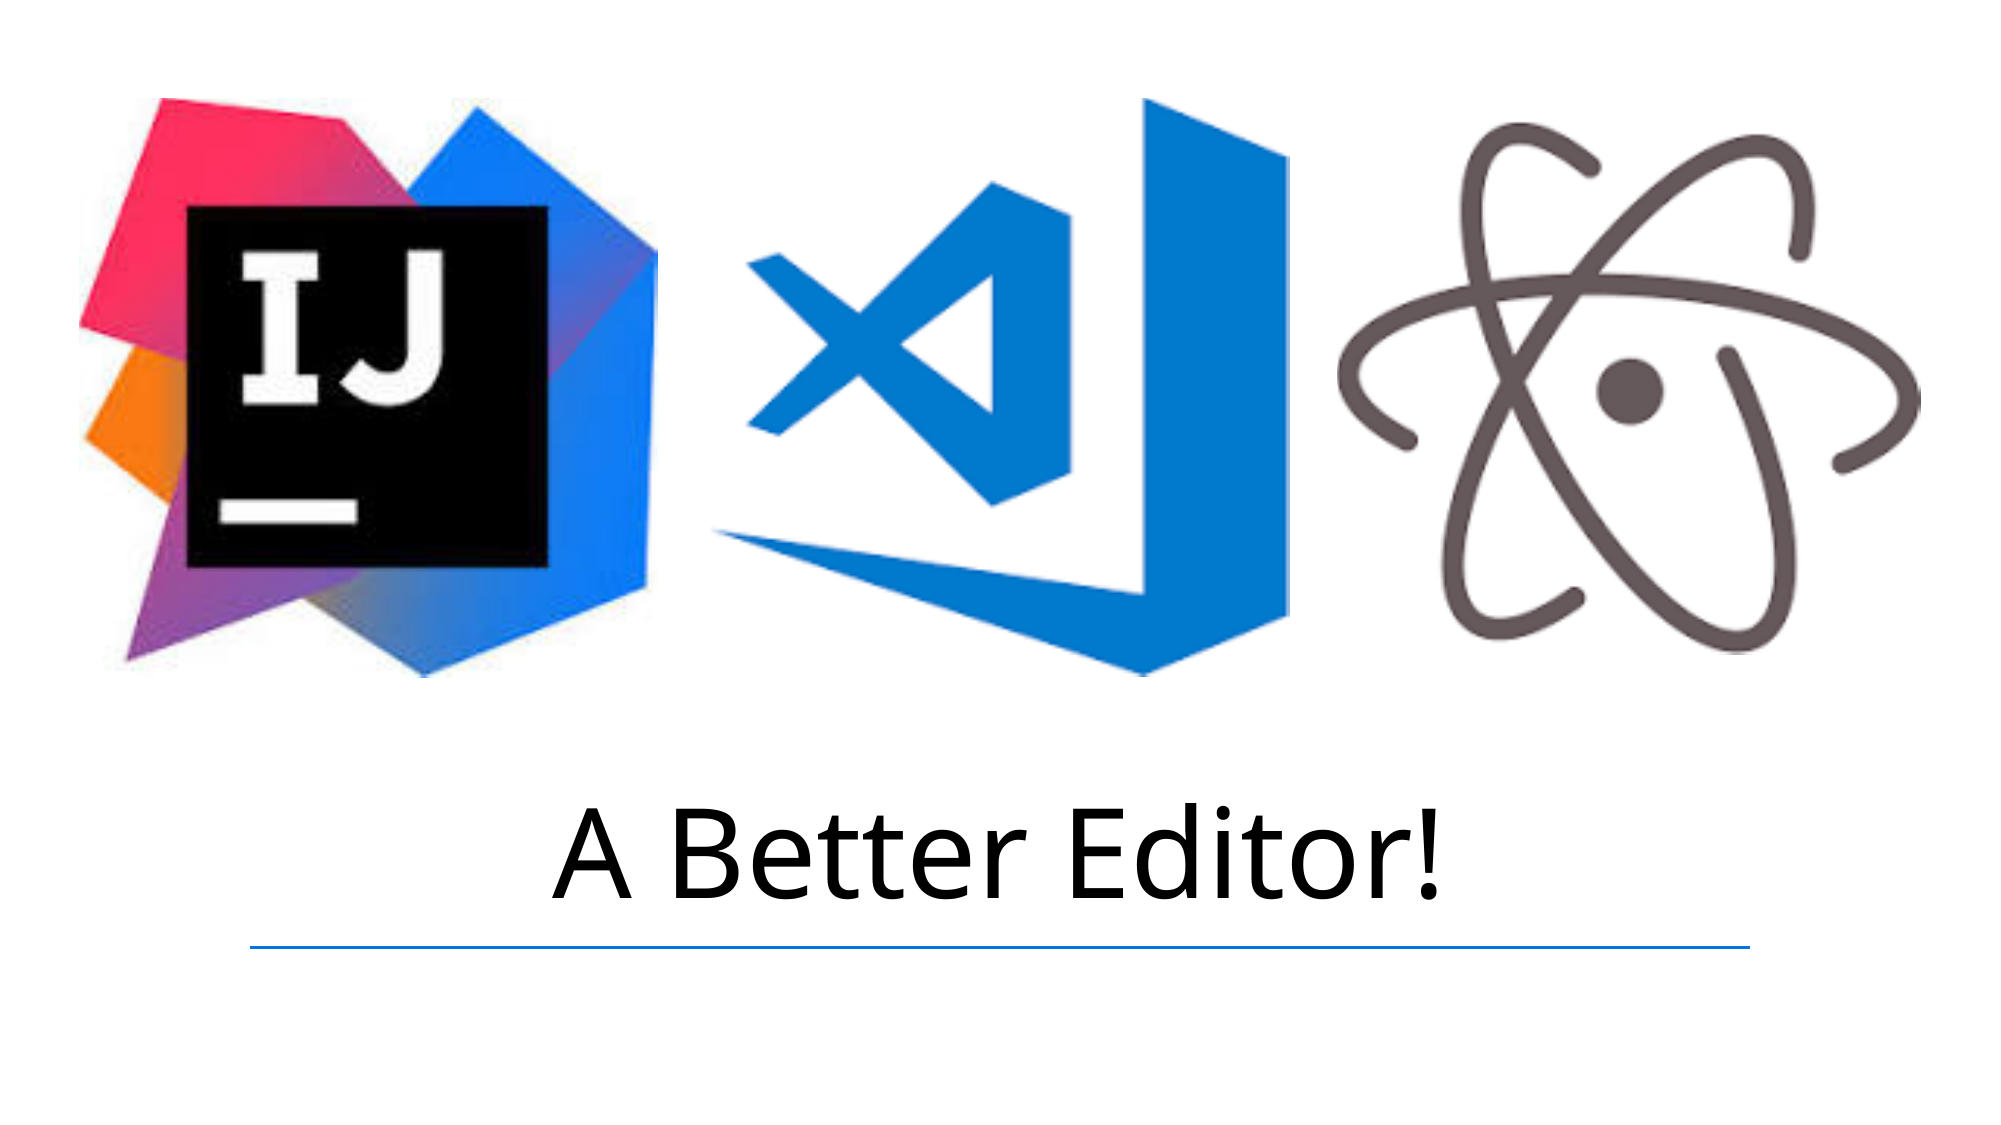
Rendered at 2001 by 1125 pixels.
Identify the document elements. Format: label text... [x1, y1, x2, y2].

title A Better Editor! [105, 749, 1895, 933]
picture [710, 98, 1290, 677]
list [79, 98, 658, 678]
picture [1337, 121, 1921, 655]
